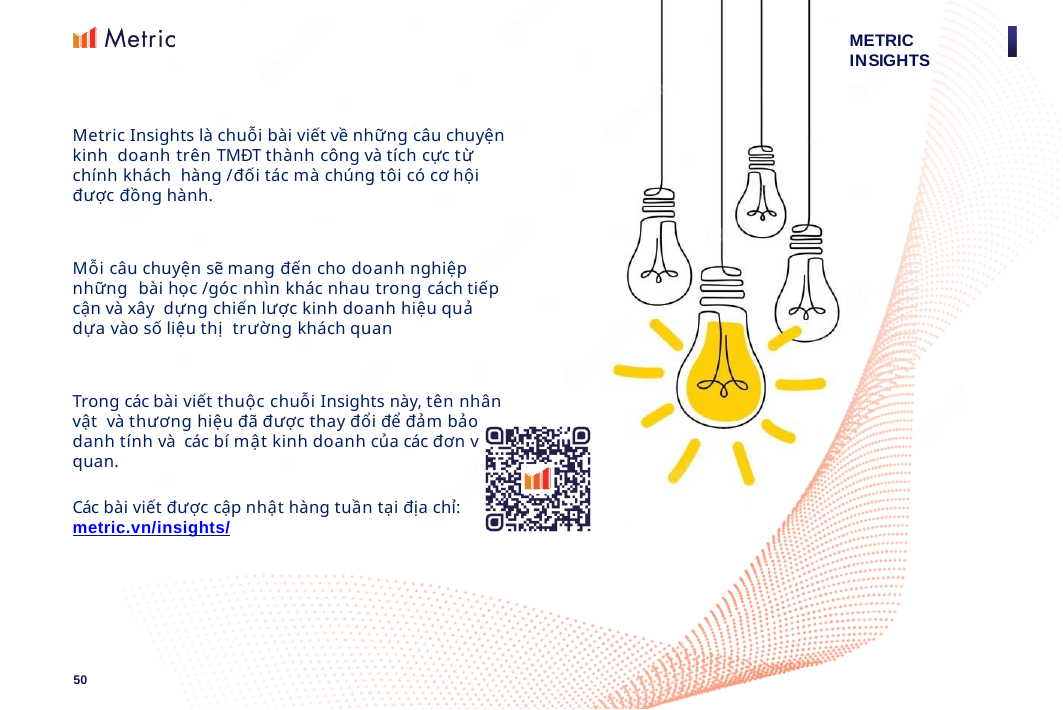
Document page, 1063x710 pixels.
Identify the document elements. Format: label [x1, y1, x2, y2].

text_box [37, 0, 1063, 709]
